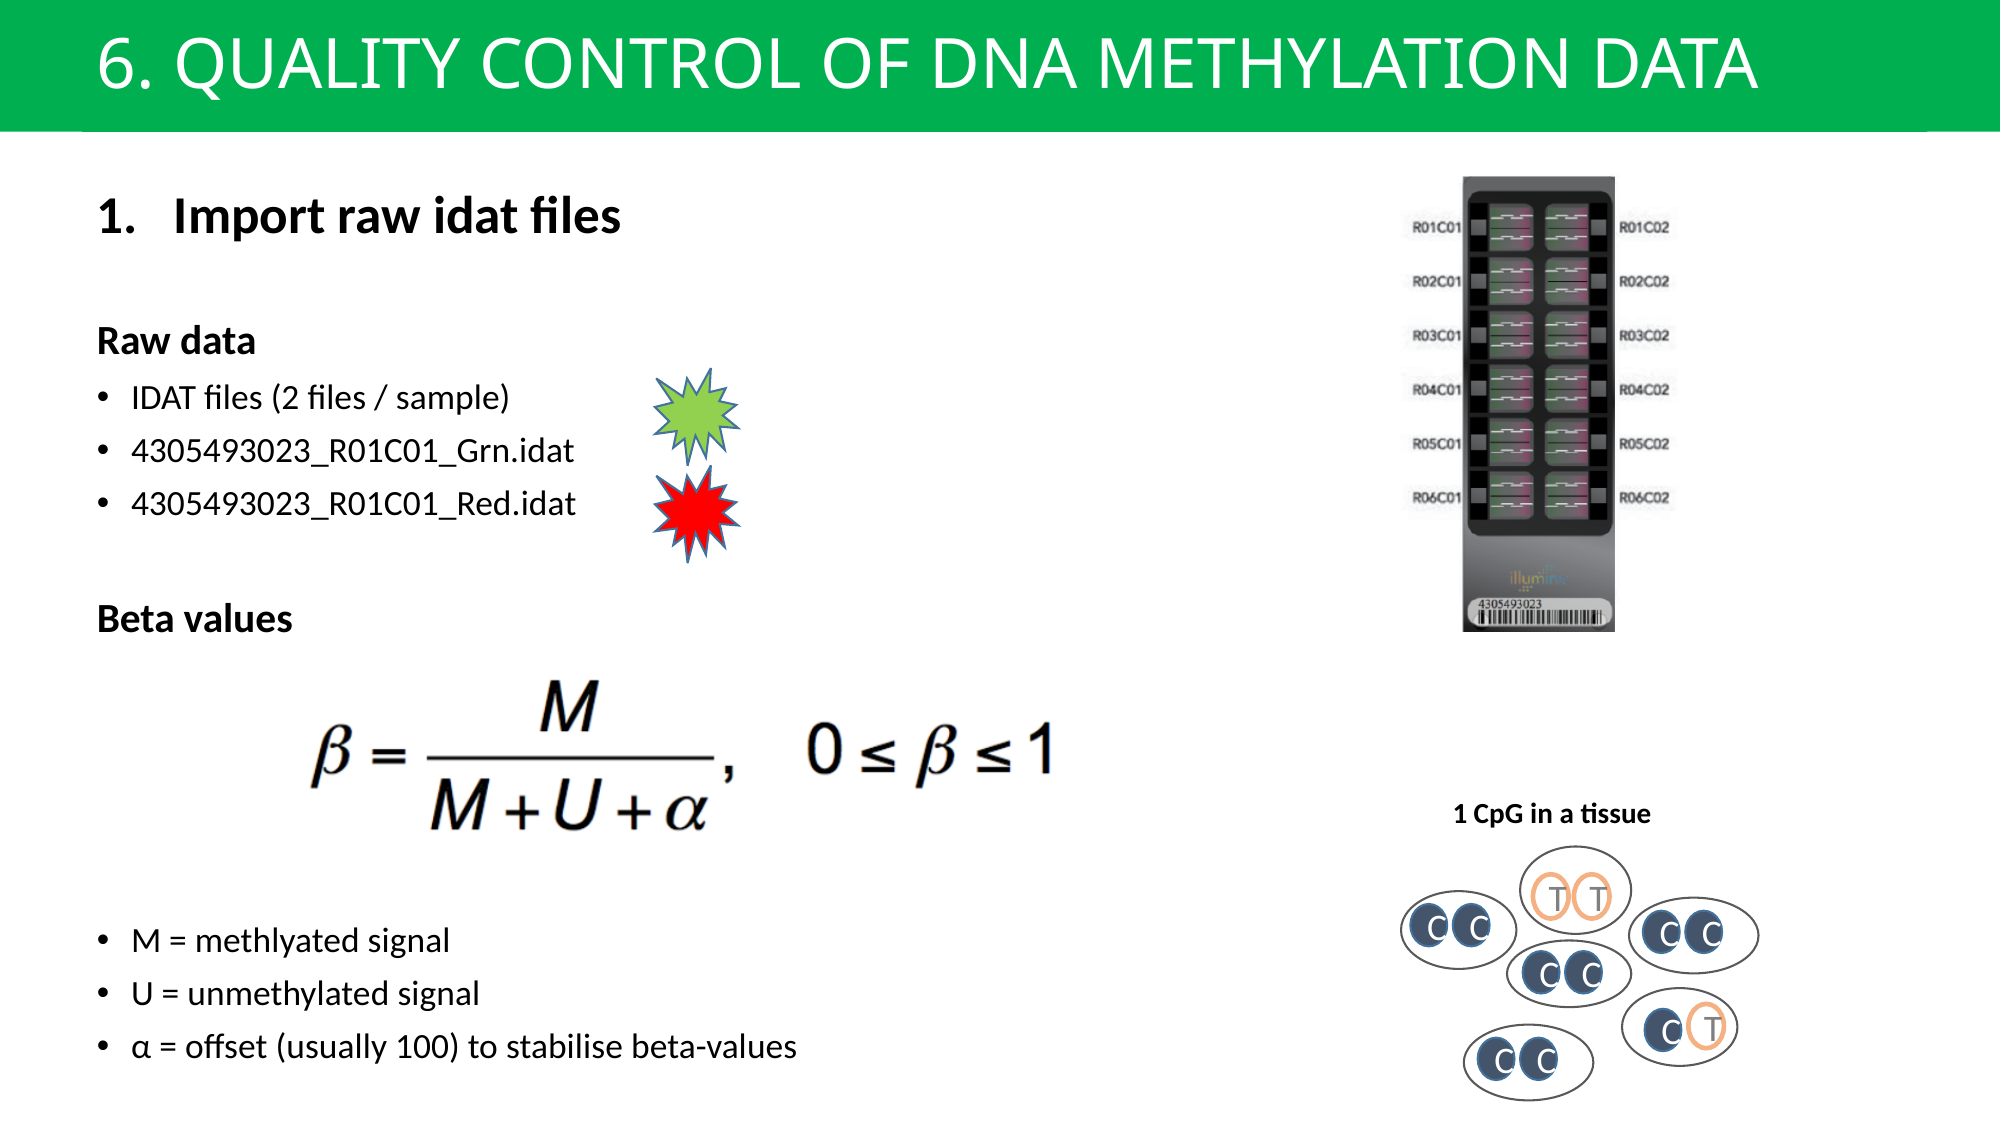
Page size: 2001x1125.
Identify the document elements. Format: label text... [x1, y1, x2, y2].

text_box T [1531, 873, 1570, 920]
text_box [1620, 987, 1739, 1067]
text_box T [1687, 1002, 1725, 1050]
text_box [1399, 890, 1518, 970]
text_box 1 CpG in a tissue [1437, 787, 1667, 837]
text_box [1519, 845, 1633, 935]
text_box C [1643, 1007, 1683, 1053]
list Import raw idat files Raw data IDAT files (2 files / sample) 4305493023_R01C01_Grn.idat 4305493023_R01C01_Red.idat Beta values M = methlyated signal U = unmethylated signal α = offset (usually 100) to stabilise beta-values [81, 180, 1928, 1082]
text_box C [1521, 950, 1561, 995]
text_box C [1451, 902, 1491, 948]
text_box C [1564, 950, 1603, 995]
text_box [652, 367, 742, 467]
text_box C [1476, 1036, 1516, 1082]
text_box C [1409, 902, 1449, 948]
text_box C [1684, 909, 1724, 955]
text_box C [1519, 1036, 1558, 1082]
text_box T [1572, 873, 1611, 920]
picture [1397, 159, 1685, 647]
text_box [0, 0, 2000, 133]
text_box [1462, 1023, 1595, 1102]
picture [272, 646, 1082, 906]
title 6. QUALITY CONTROL OF DNA METHYLATION DATA [81, 0, 1928, 132]
text_box [1627, 896, 1760, 975]
text_box [1505, 939, 1633, 1009]
text_box C [1641, 909, 1681, 955]
text_box [652, 464, 742, 564]
